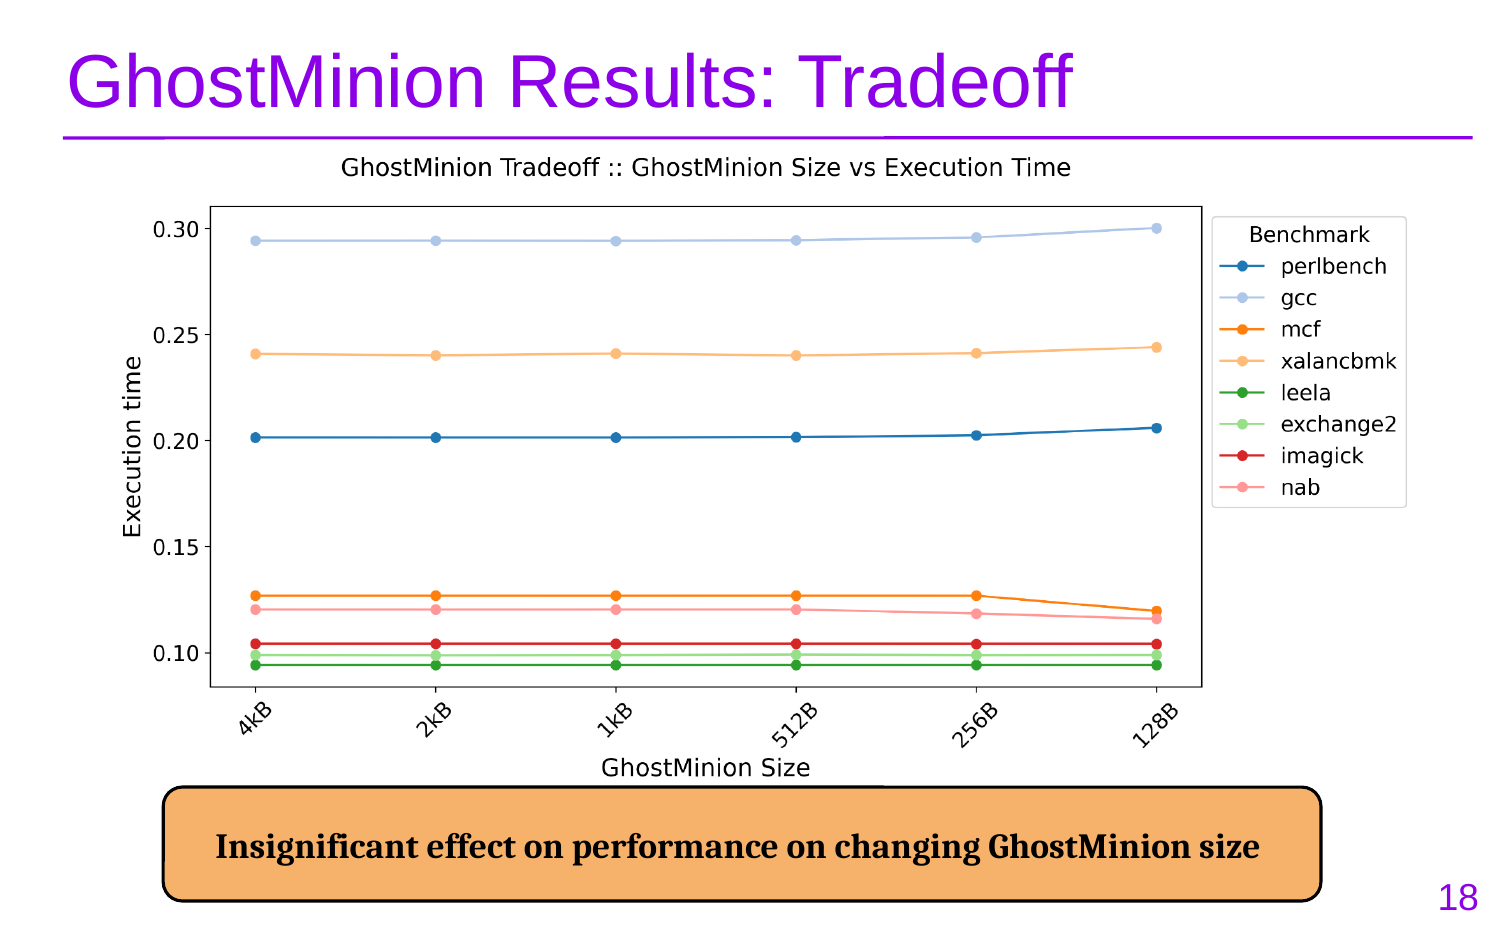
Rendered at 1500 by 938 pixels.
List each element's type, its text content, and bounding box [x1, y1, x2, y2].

title GhostMinion Results: Tradeoff [51, 17, 1449, 122]
slide_number ‹#› [1388, 859, 1494, 932]
picture [111, 146, 1418, 792]
text_box Insignificant effect on performance on changing GhostMinion size [163, 800, 1321, 902]
